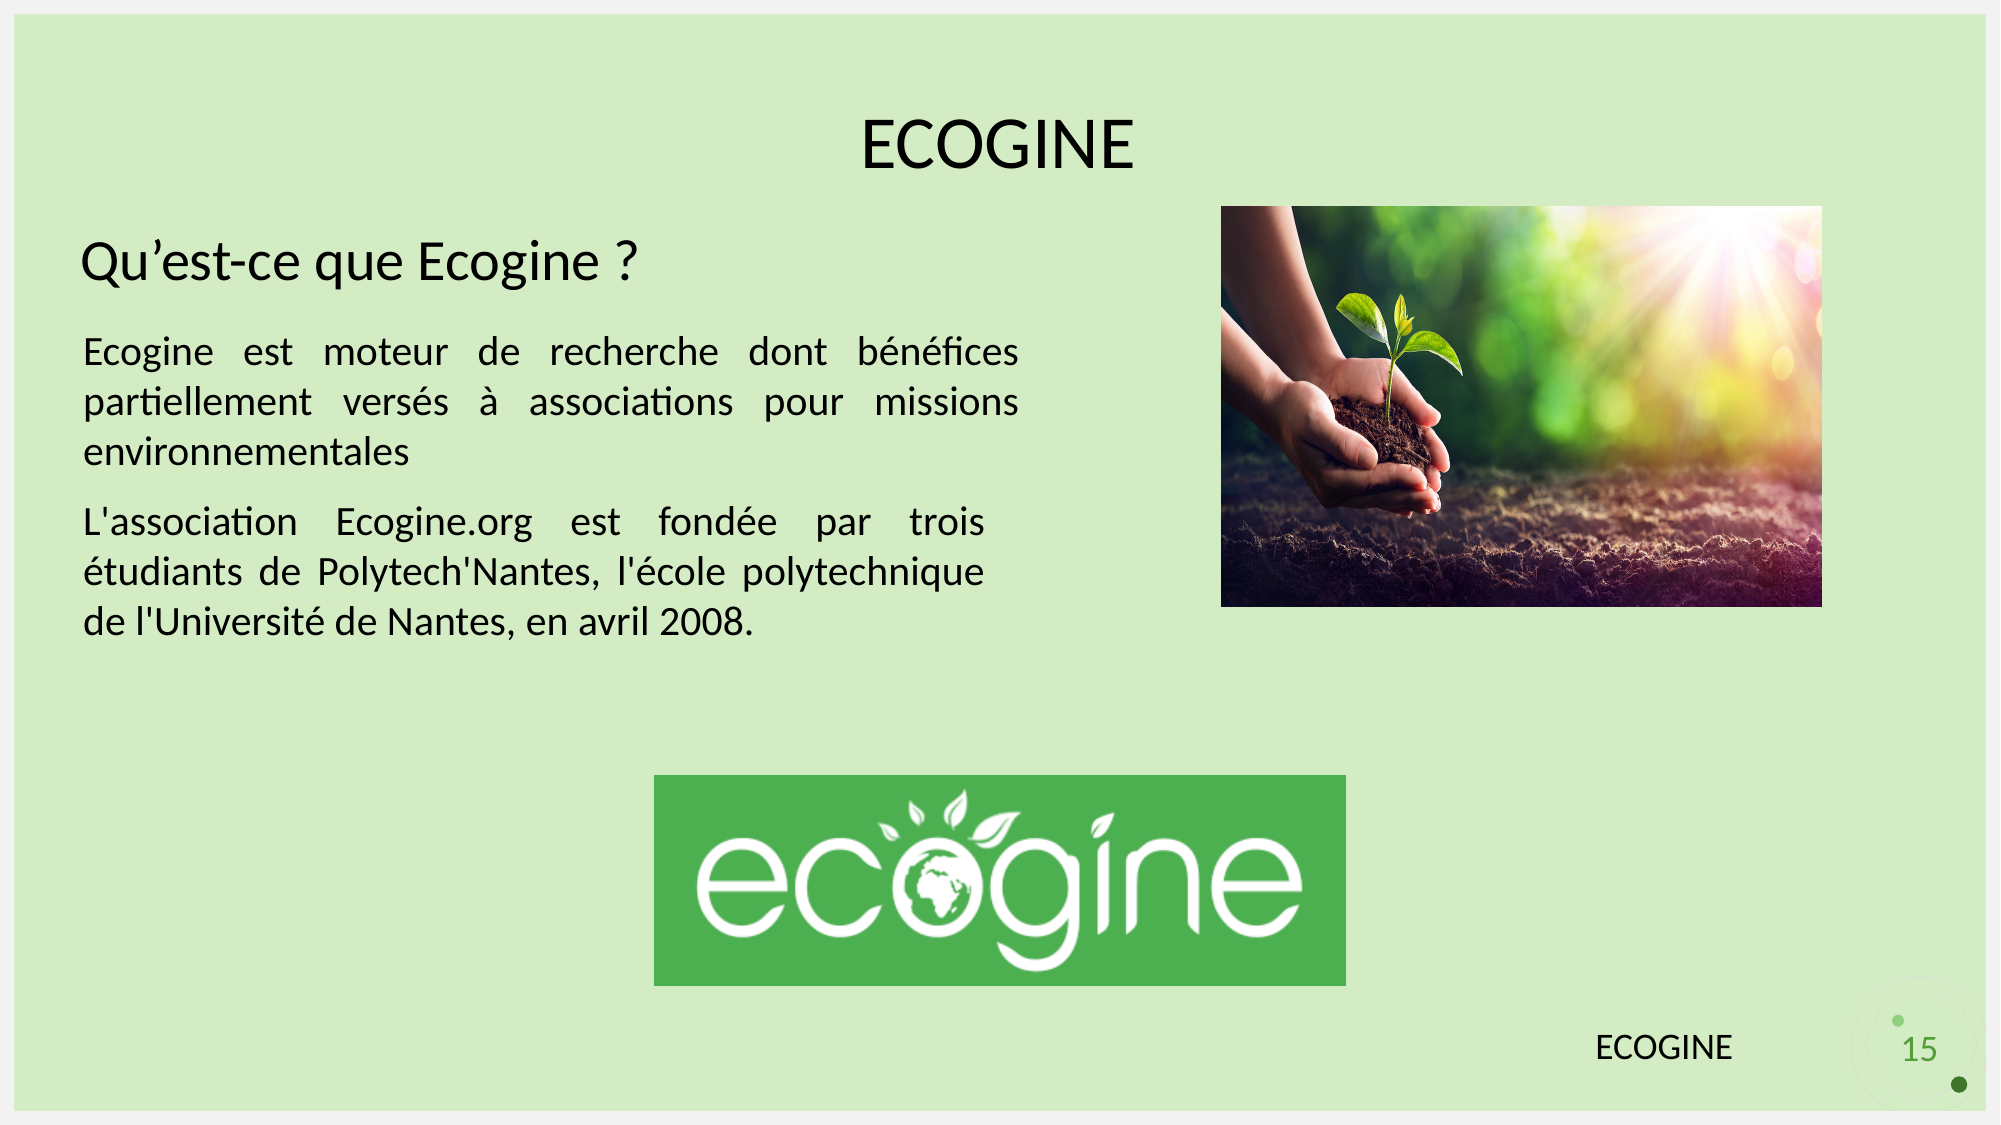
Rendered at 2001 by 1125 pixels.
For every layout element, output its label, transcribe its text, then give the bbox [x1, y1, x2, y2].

picture [1221, 206, 1822, 607]
text_box Qu’est-ce que Ecogine ? [80, 235, 1131, 294]
text_box L'association Ecogine.org est fondée par trois étudiants de Polytech'Nantes, l'école polytechnique de l'Université de Nantes, en avril 2008. [68, 486, 1000, 652]
text_box ECOGINE [1479, 1019, 1850, 1070]
picture [654, 775, 1346, 986]
text_box ECOGINE [845, 128, 1155, 192]
text_box Ecogine est moteur de recherche dont bénéfices partiellement versés à associations pour missions environnementales [68, 316, 1034, 481]
